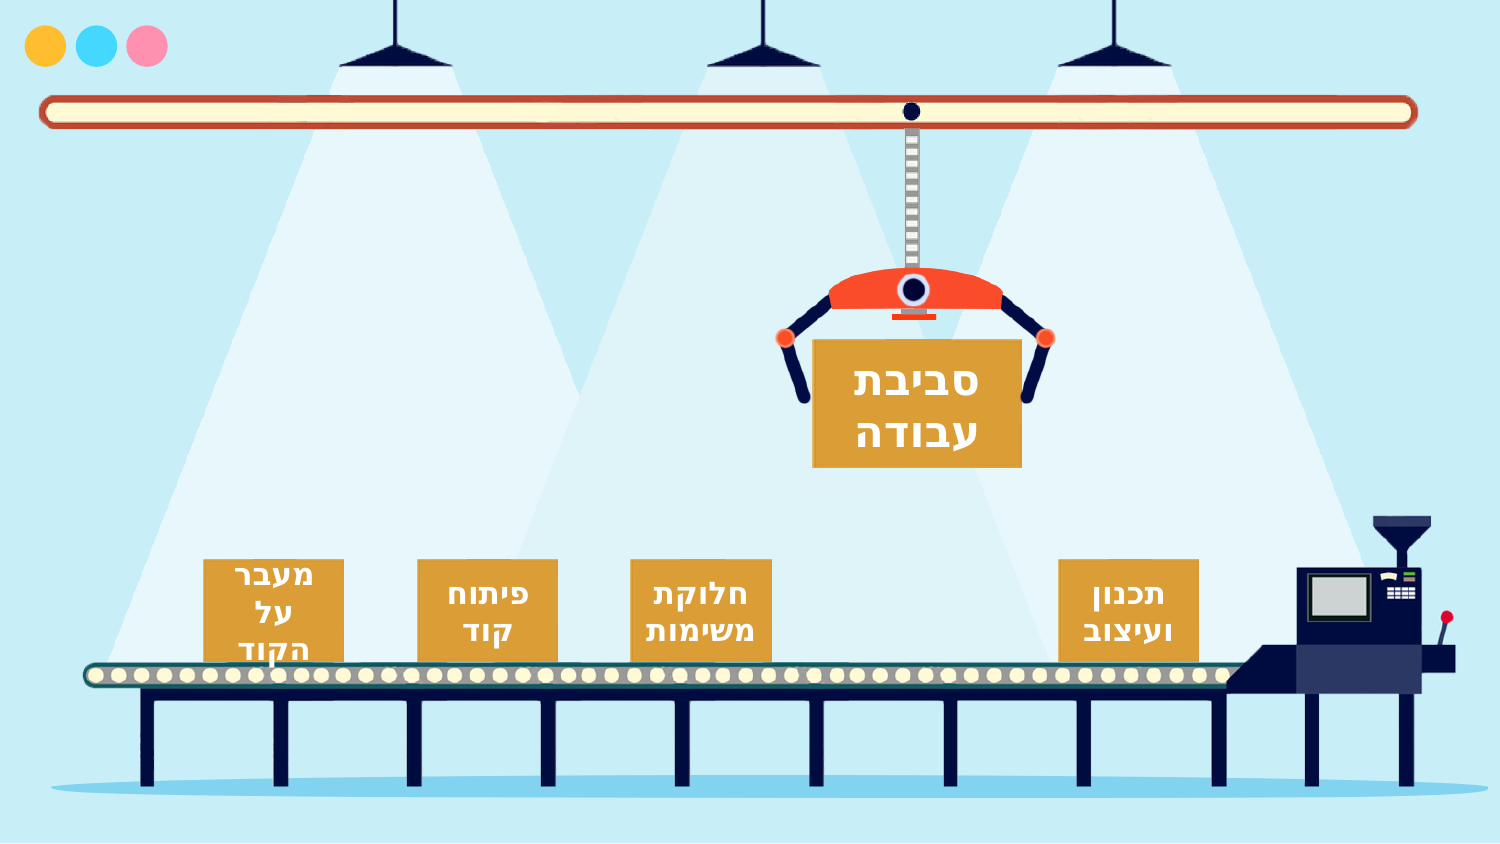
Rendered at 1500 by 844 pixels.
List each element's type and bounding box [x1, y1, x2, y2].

text_box [0, 0, 1500, 844]
picture [37, 0, 1488, 798]
text_box [24, 25, 169, 68]
text_box [1058, 559, 1200, 662]
text_box [774, 101, 1056, 468]
